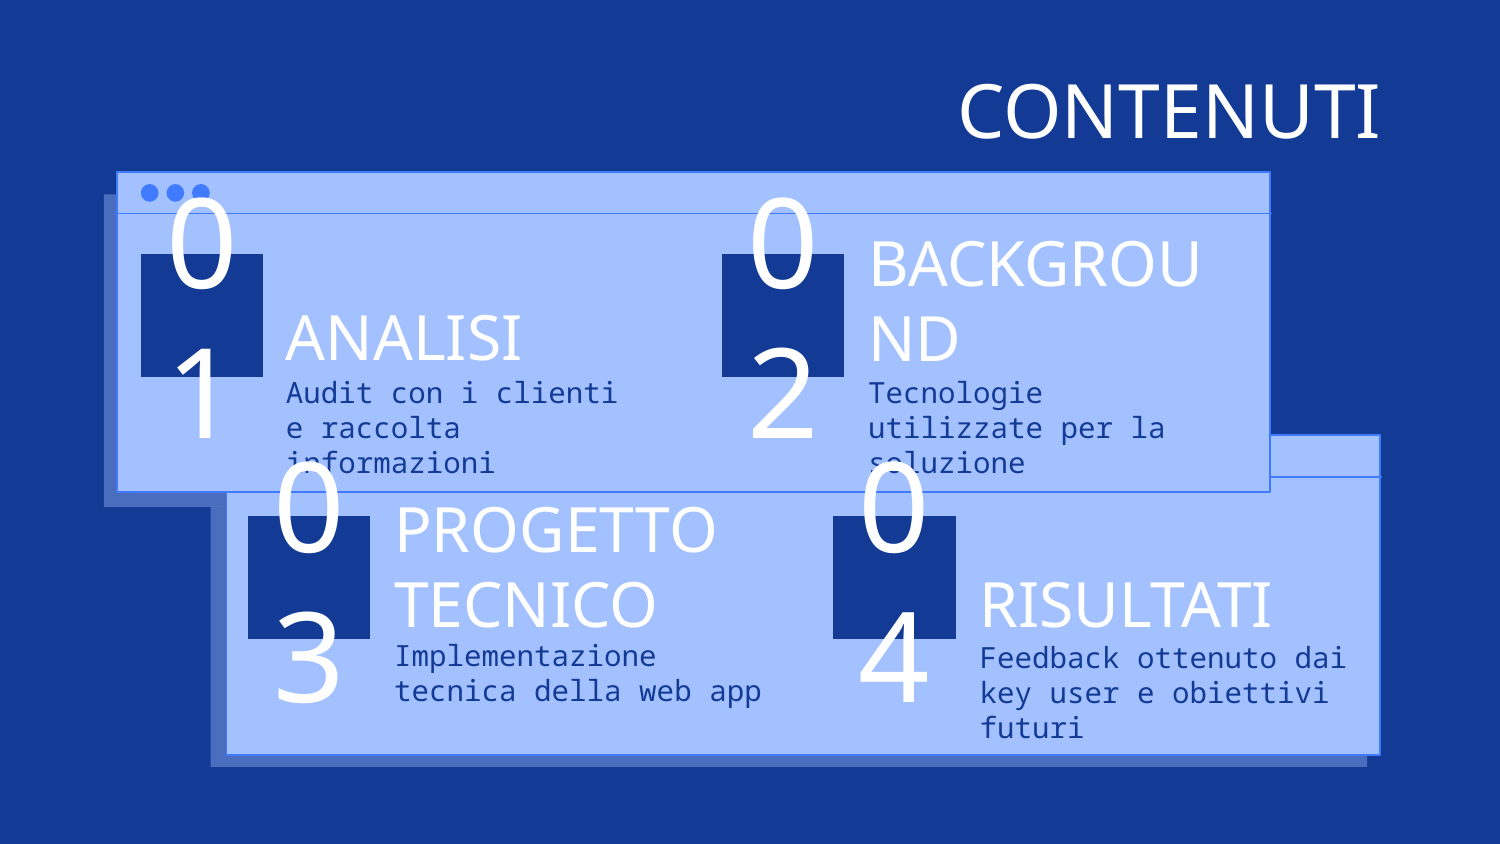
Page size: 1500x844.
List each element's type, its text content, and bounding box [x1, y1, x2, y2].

title RISULTATI [964, 560, 1334, 655]
text_box [247, 625, 371, 639]
title CONTENUTI [711, 48, 1397, 155]
title 02 [701, 266, 865, 362]
subtitle Audit con i clienti e raccolta informazioni [270, 359, 654, 453]
text_box [721, 253, 845, 266]
text_box [833, 516, 956, 530]
text_box [140, 253, 264, 266]
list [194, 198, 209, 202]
text_box [140, 362, 264, 377]
text_box [247, 516, 371, 529]
text_box [833, 626, 956, 639]
title BACKGROUND [865, 293, 1223, 359]
title PROGETTO TECNICO [379, 560, 815, 655]
subtitle Tecnologie utilizzate per la soluzione [853, 359, 1244, 453]
subtitle Feedback ottenuto dai key user e obiettivi futuri [964, 624, 1364, 719]
title 01 [131, 266, 273, 362]
title 04 [823, 530, 966, 626]
title 03 [245, 529, 373, 625]
title ANALISI [273, 293, 641, 359]
text_box [721, 362, 845, 377]
subtitle Implementazione tecnica della web app [379, 622, 778, 717]
